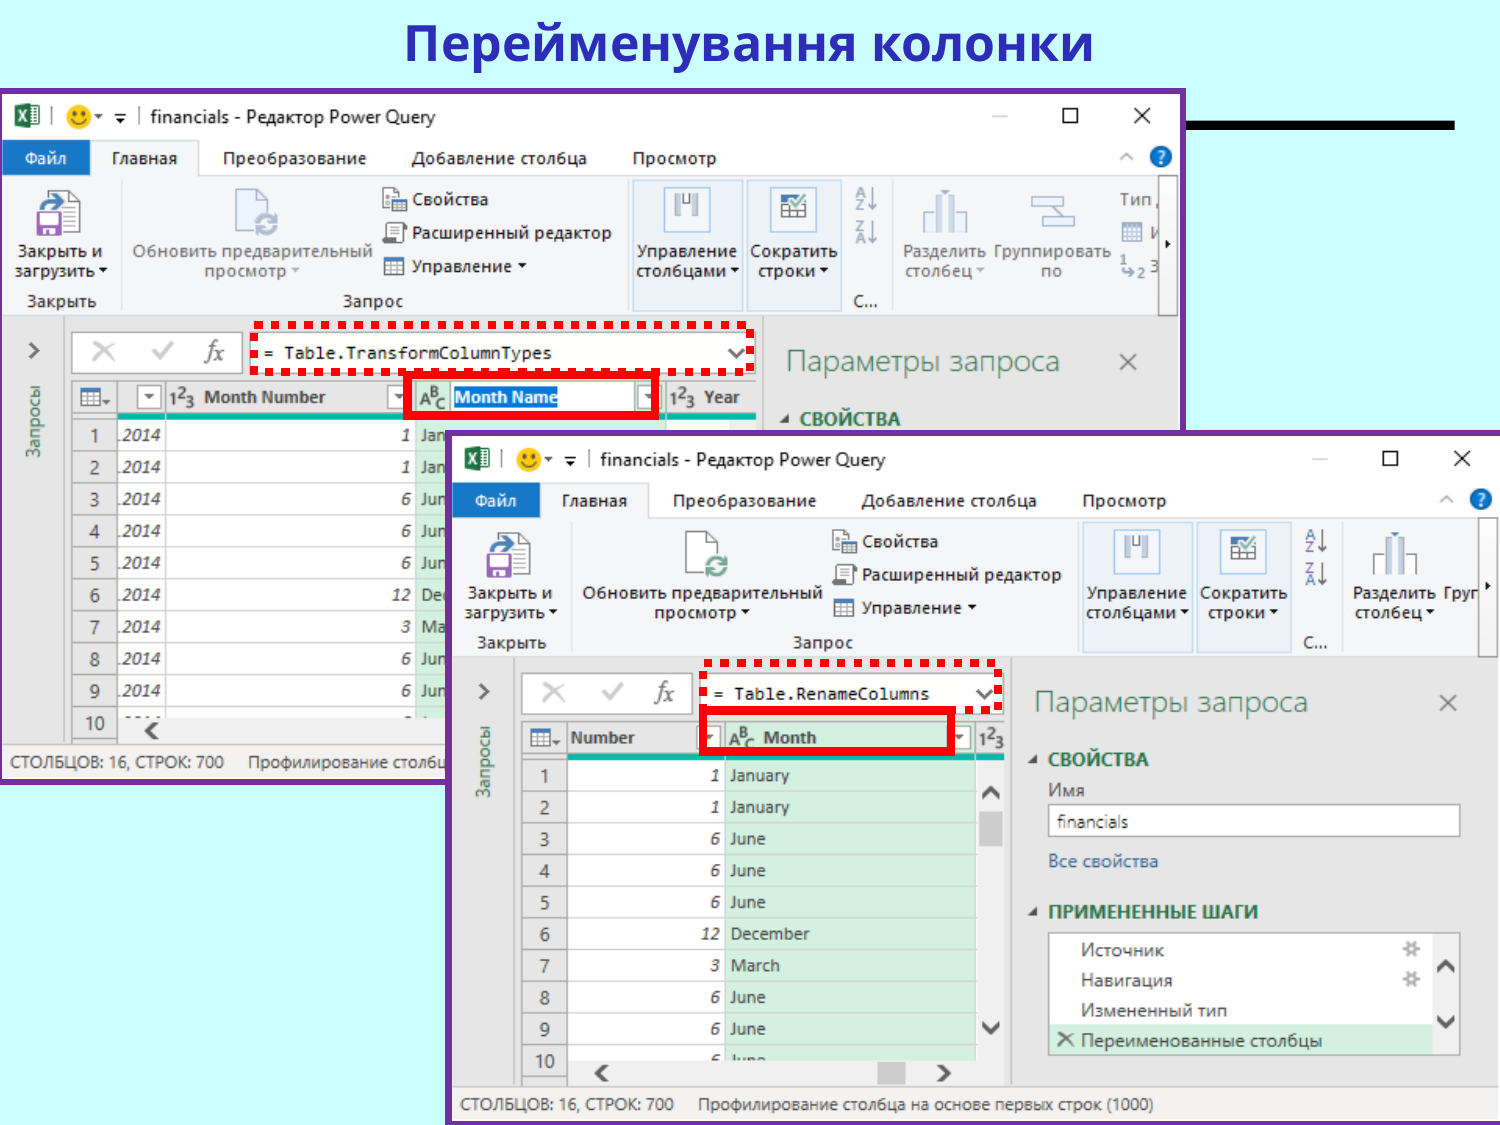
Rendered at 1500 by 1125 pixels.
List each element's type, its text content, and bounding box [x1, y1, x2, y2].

text_box Перейменування колонки [0, 0, 1500, 90]
picture [1, 93, 1500, 1121]
